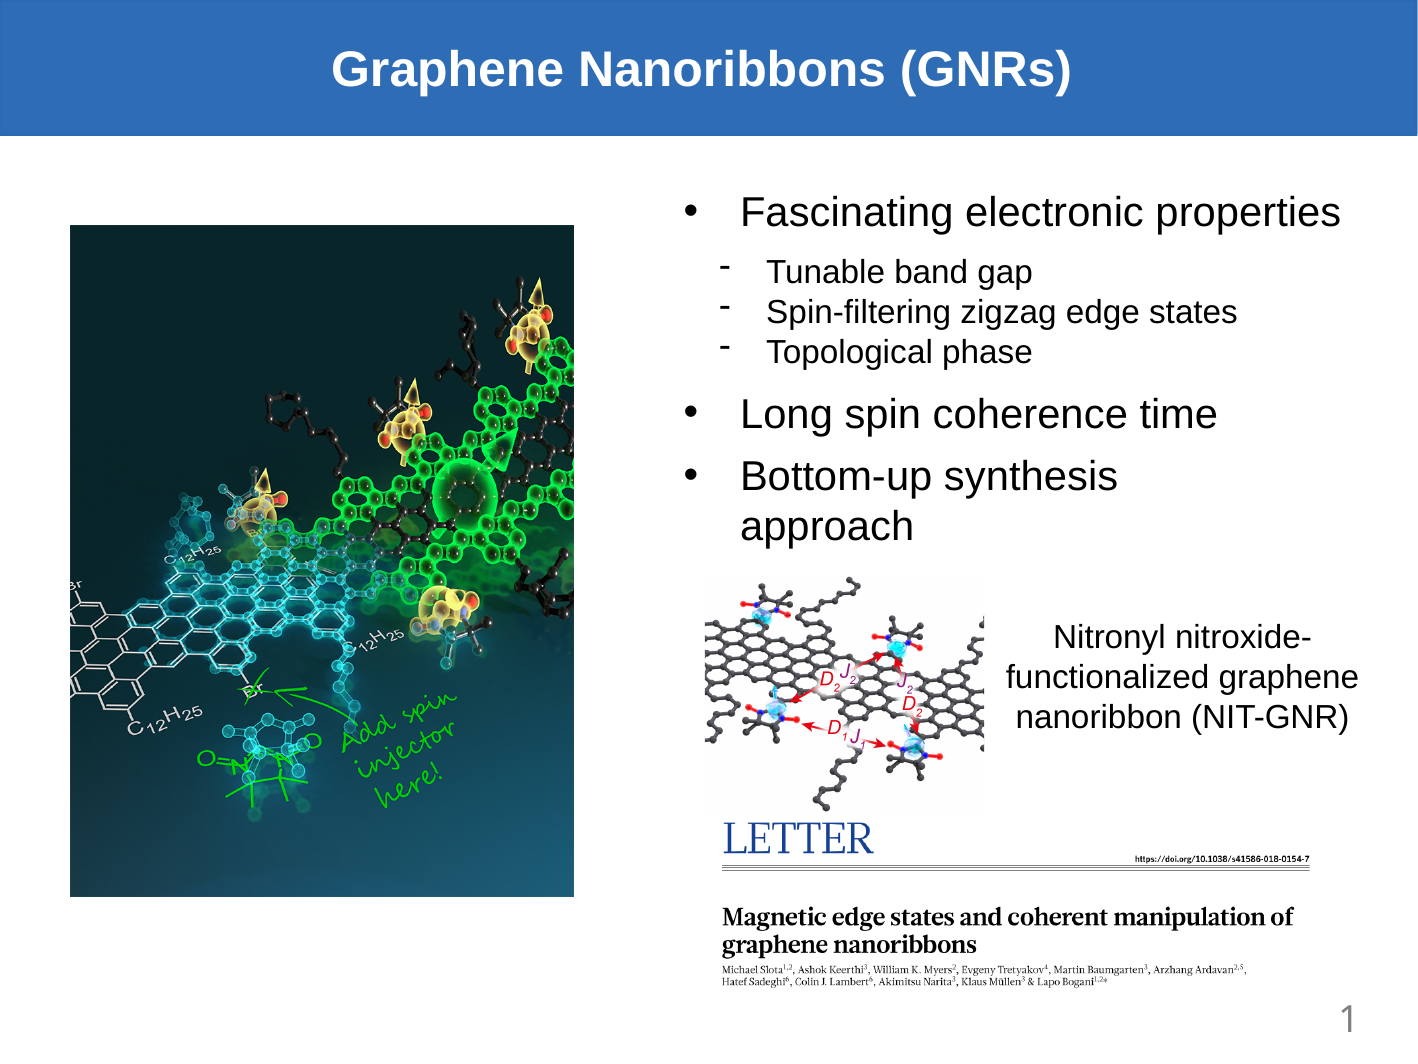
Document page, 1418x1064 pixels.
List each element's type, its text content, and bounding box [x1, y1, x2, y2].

text_box Tunable band gap Spin-filtering zigzag edge states Topological phase [704, 242, 1326, 378]
text_box Nitronyl nitroxide-functionalized graphene nanoribbon (NIT-GNR) [988, 607, 1393, 743]
text_box 1 [1258, 987, 1375, 1048]
text_box Long spin coherence time Bottom-up synthesis approach [668, 379, 1261, 557]
picture [69, 224, 574, 897]
text_box Graphene Nanoribbons (GNRs) [0, 0, 1418, 134]
picture [704, 574, 1318, 994]
text_box Fascinating electronic properties [668, 177, 1362, 243]
